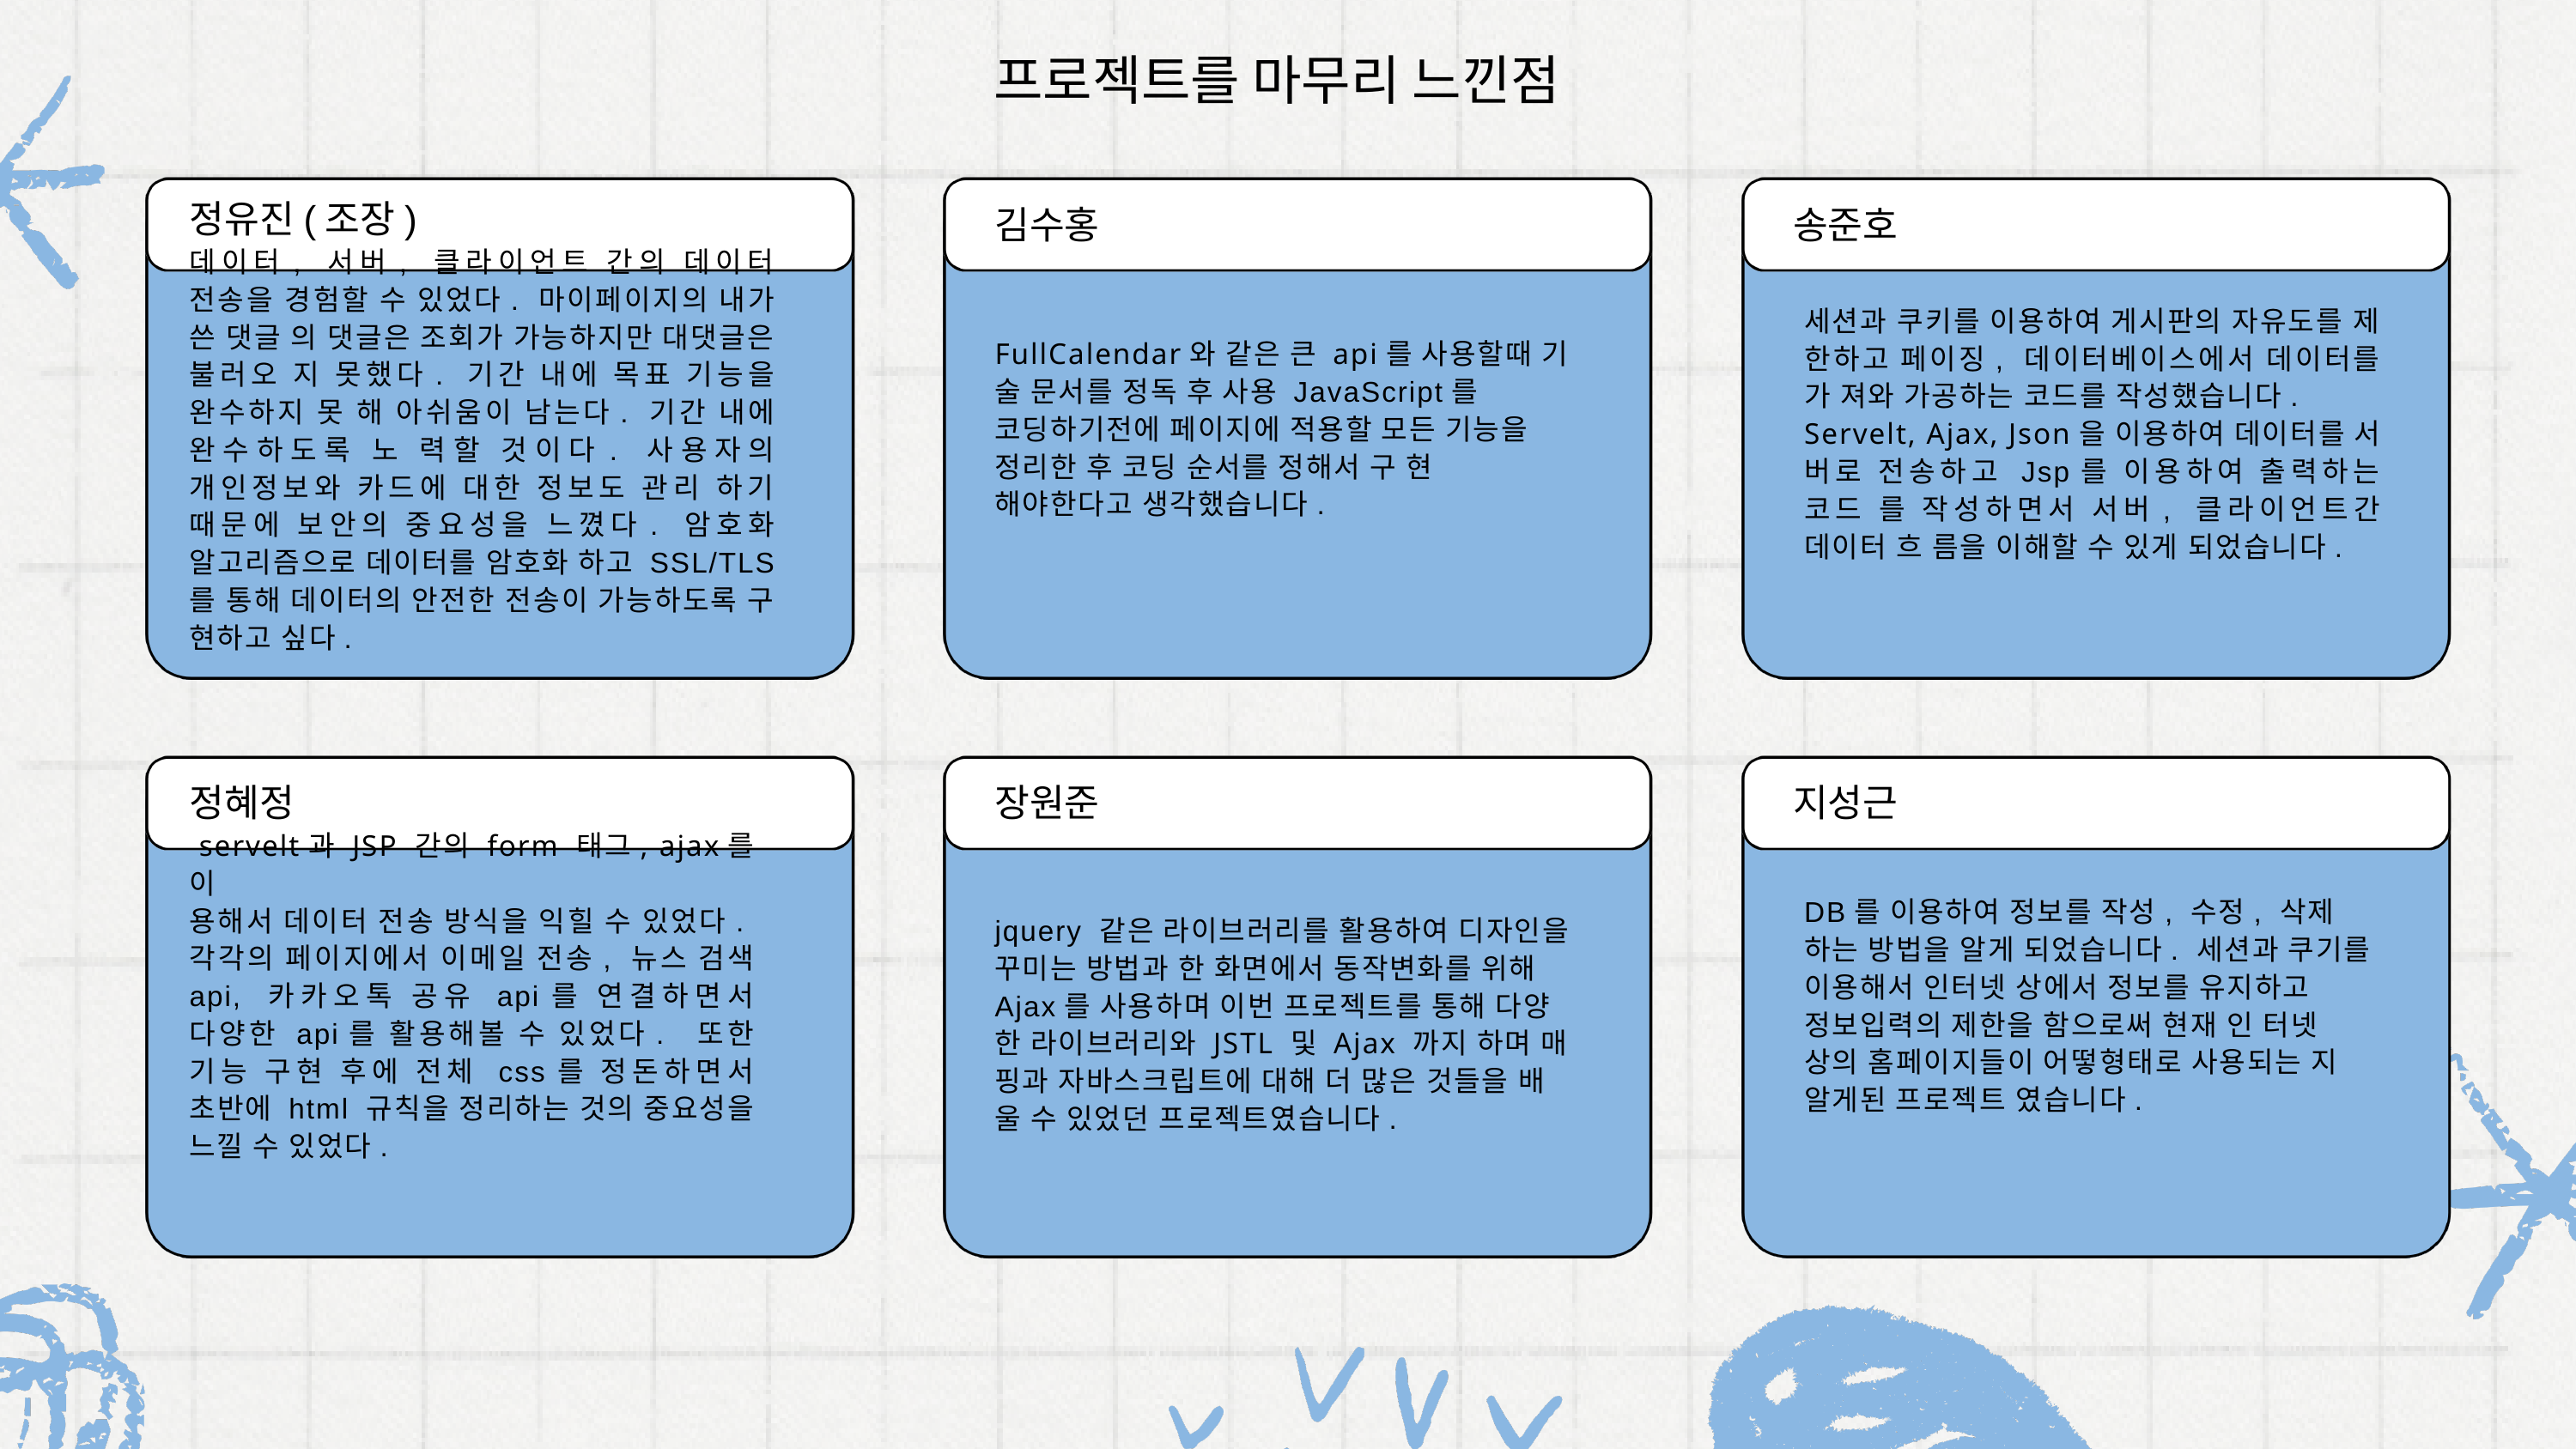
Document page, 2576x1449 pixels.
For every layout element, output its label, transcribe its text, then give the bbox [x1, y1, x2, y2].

text_box 세션과 쿠키를 이용하여 게시판의 자유도를 제 한하고 페이징, 데이터베이스에서 데이터를 가 져와 가공하는 코드를 작성했습니다. Servelt, Ajax, Json을 이용하여 데이터를 서 버로 전송하고 Jsp를 이용하여 출력하는 코드 를 작성하면서 서버, 클라이언트간 데이터 흐 름을 이해할 수 있게 되었습니다. [1804, 300, 2382, 563]
text_box [0, 0, 2576, 1449]
text_box [1699, 1295, 2127, 1449]
text_box [0, 1283, 145, 1449]
text_box [933, 747, 1662, 1267]
text_box 지성근 [1793, 771, 1899, 825]
text_box [1731, 747, 2576, 1328]
text_box 김수홍 [994, 193, 1101, 247]
text_box [0, 64, 105, 290]
text_box [933, 168, 1662, 688]
text_box 송준호 [1793, 193, 1899, 247]
text_box 정혜정 servelt과 JSP 간의 form 태그, ajax를 이 용해서 데이터 전송 방식을 익힐 수 있었다. 각각의 페이지에서 이메일 전송, 뉴스 검색 api, 카카오톡 공유 api를 연결하면서 다양한 api를 활용해볼 수 있었다. 또한 기능 구현 후에 전체 css를 정돈하면서 초반에 html 규칙을 정리하는 것의 중요성을 느낄 수 있었다. [189, 771, 756, 1163]
text_box [136, 747, 864, 1267]
text_box [1732, 168, 2460, 688]
text_box [1167, 1347, 1614, 1449]
text_box 프로젝트를 마무리 느낀점 [993, 34, 1563, 111]
text_box [136, 168, 864, 688]
text_box 장원준 [994, 771, 1101, 825]
text_box FullCalendar와 같은 큰 api를 사용할때 기 술 문서를 정독 후 사용 JavaScript를 코딩하기전에 페이지에 적용할 모든 기능을 정리한 후 코딩 순서를 정해서 구 현 해야한다고 생각했습니다. [994, 332, 1571, 521]
text_box jquery 같은 라이브러리를 활용하여 디자인을 꾸미는 방법과 한 화면에서 동작변화를 위해 Ajax를 사용하며 이번 프로젝트를 통해 다양 한 라이브러리와 JSTL 및 Ajax 까지 하며 매 핑과 자바스크립트에 대해 더 많은 것들을 배 울 수 있었던 프로젝트였습니다. [994, 909, 1574, 1136]
text_box 정유진(조장) 데이터, 서버, 클라이언트 간의 데이터 전송을 경험할 수 있었다. 마이페이지의 내가 쓴 댓글 의 댓글은 조회가 가능하지만 대댓글은 불러오 지 못했다. 기간 내에 목표 기능을 완수하지 못 해 아쉬움이 남는다. 기간 내에 완수하도록 노 력할 것이다. 사용자의 개인정보와 카드에 대한 정보도 관리 하기 때문에 보안의 중요성을 느꼈다. 암호화 알고리즘으로 데이터를 암호화 하고 SSL/TLS 를 통해 데이터의 안전한 전송이 가능하도록 구 현하고 싶다. [189, 187, 777, 654]
text_box DB를 이용하여 정보를 작성, 수정, 삭제 하는 방법을 알게 되었습니다. 세션과 쿠기를 이용해서 인터넷 상에서 정보를 유지하고 정보입력의 제한을 함으로써 현재 인 터넷 상의 홈페이지들이 어떻형태로 사용되는 지 알게된 프로젝트 였습니다. [1804, 890, 2382, 1117]
